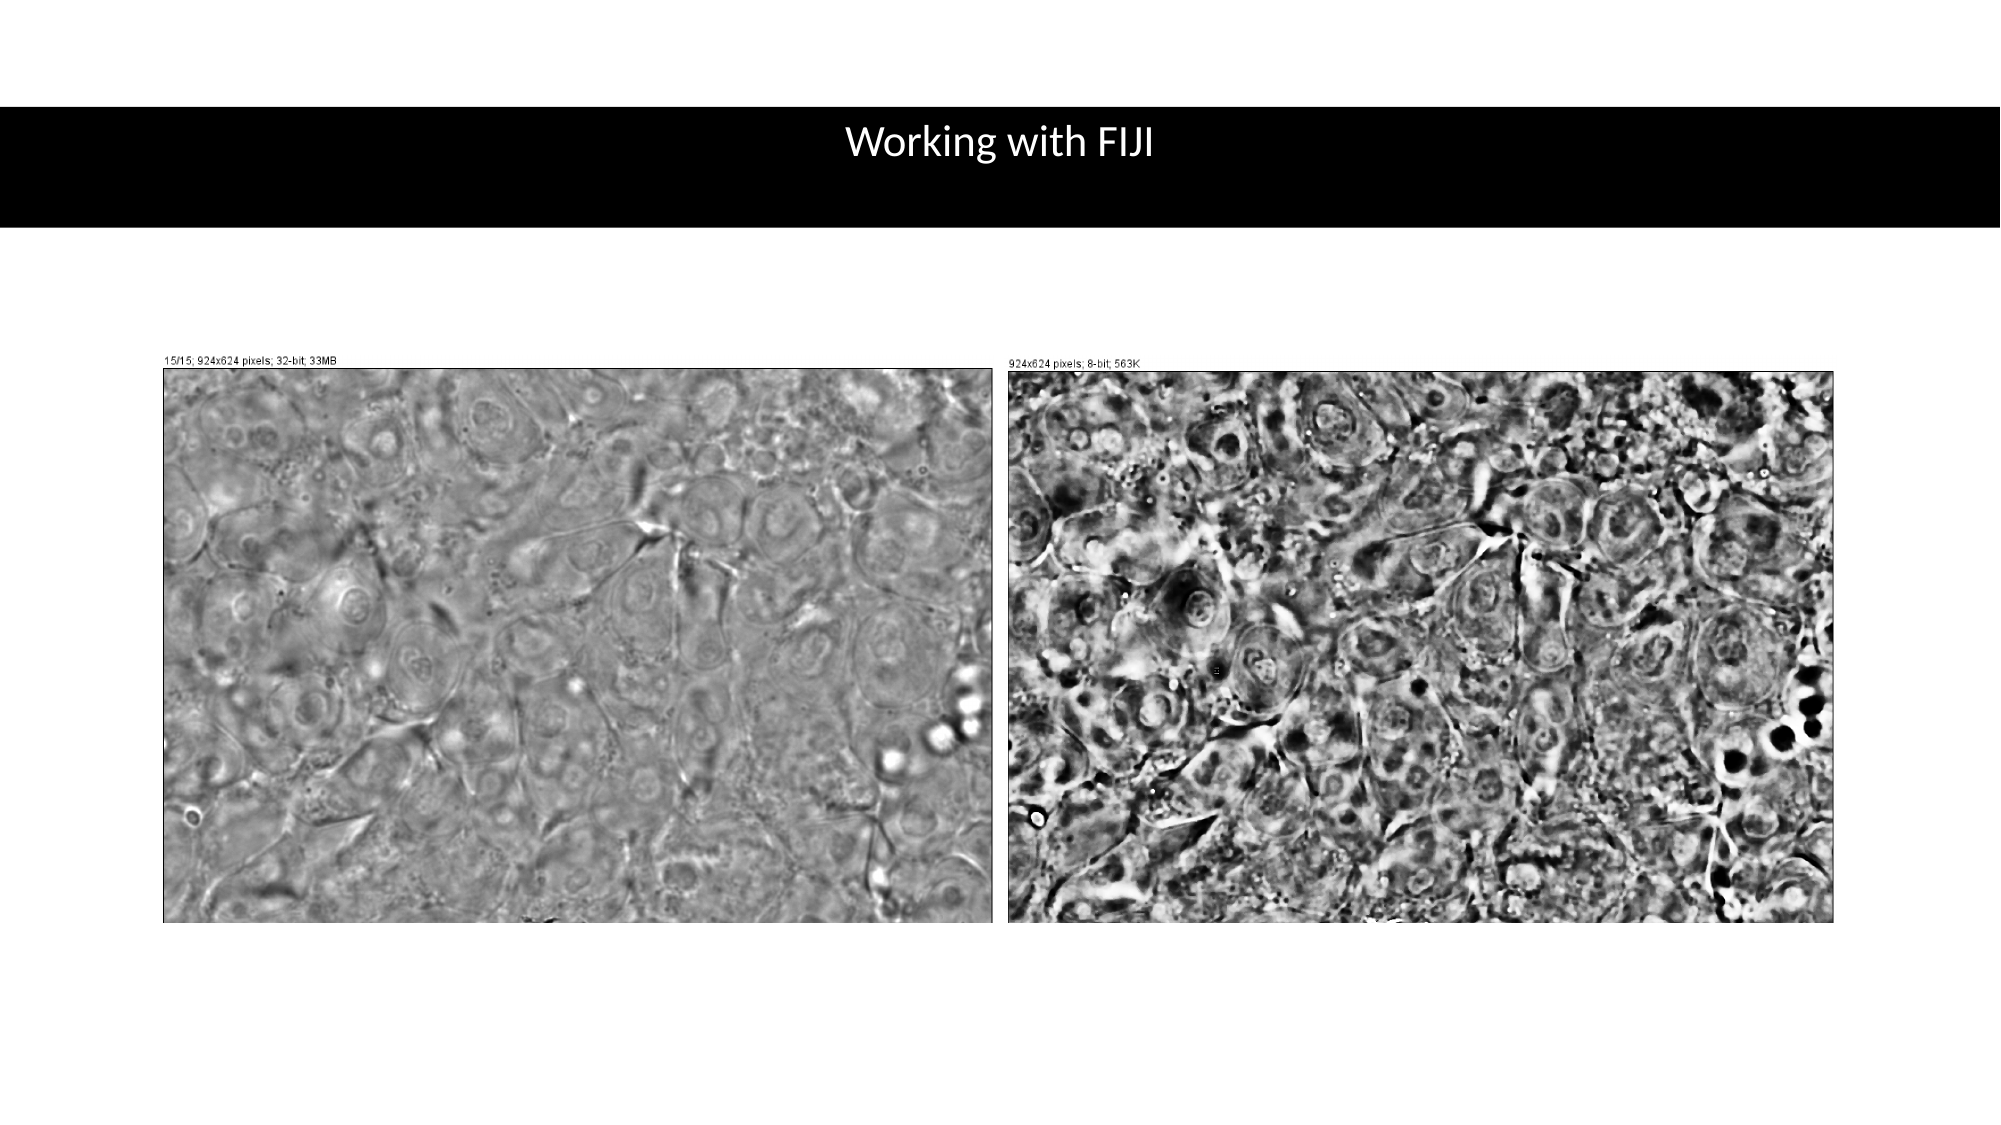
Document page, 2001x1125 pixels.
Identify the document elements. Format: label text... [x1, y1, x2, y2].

picture [163, 355, 994, 923]
text_box [0, 106, 2000, 228]
picture [1004, 355, 1837, 923]
title Working with FIJI [137, 110, 1863, 228]
